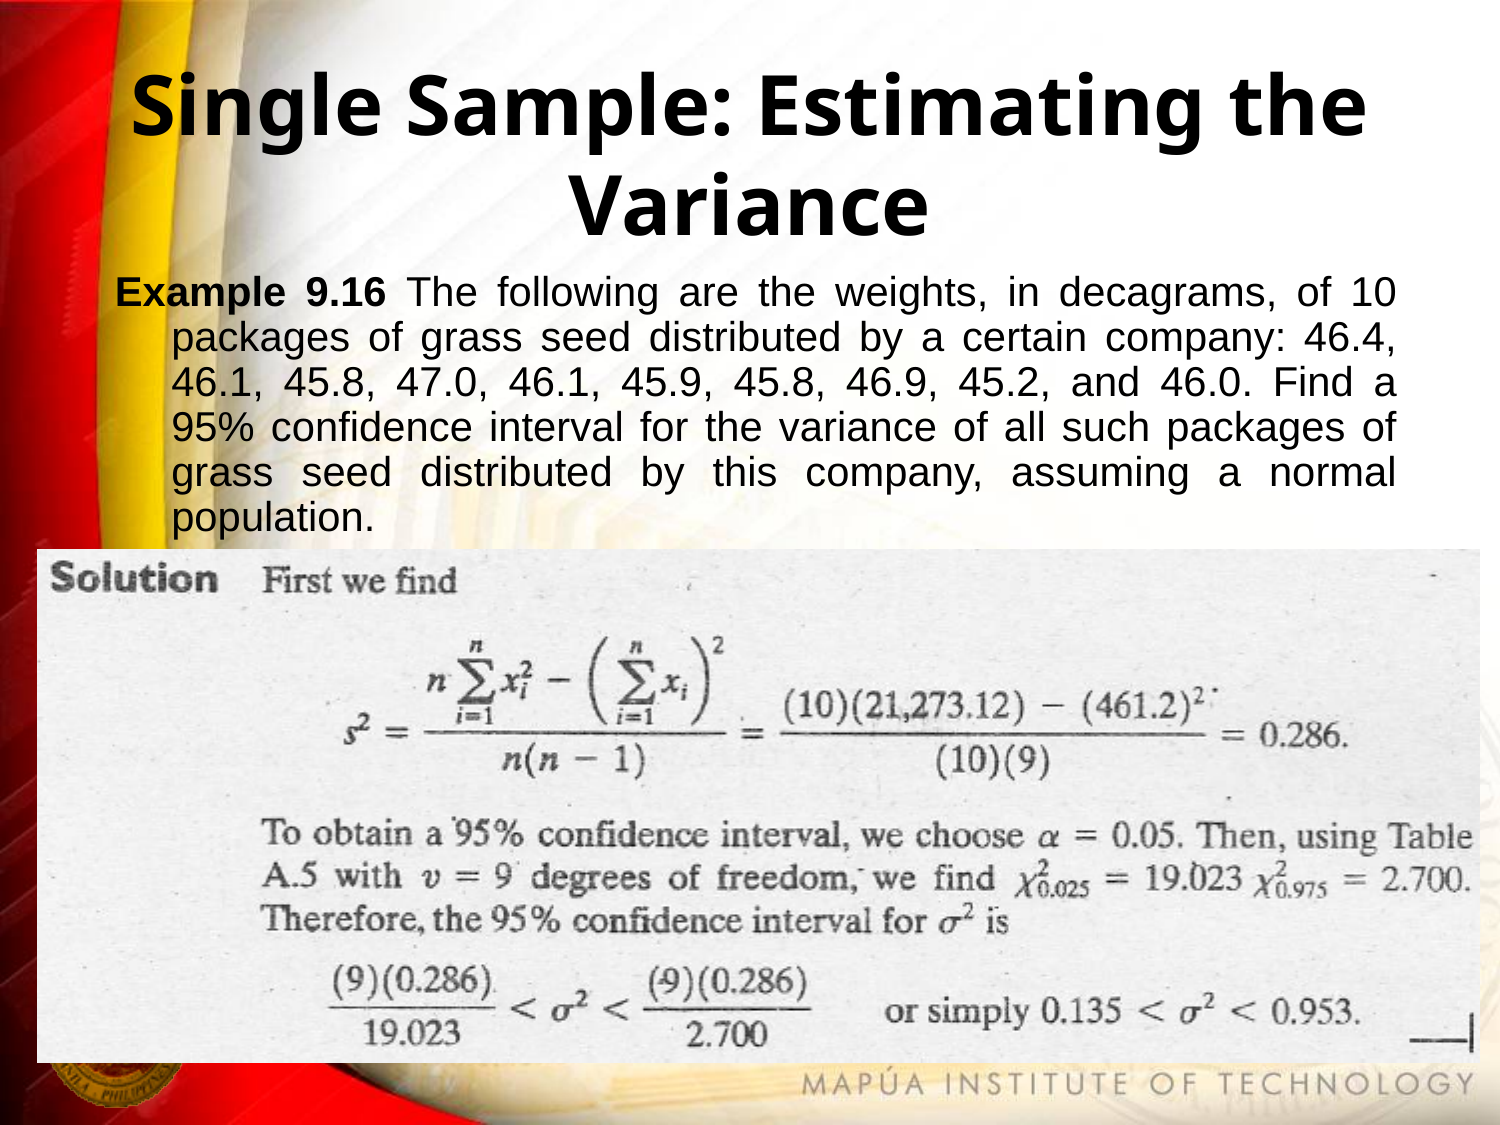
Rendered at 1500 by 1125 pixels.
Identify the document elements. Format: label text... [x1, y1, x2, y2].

title Single Sample: Estimating the Variance [75, 45, 1425, 233]
list Example 9.16 The following are the weights, in decagrams, of 10 packages of grass seed distributed by a certain company: 46.4, 46.1, 45.8, 47.0, 46.1, 45.9, 45.8, 46.9, 45.2, and 46.0. Find a 95% confidence interval for the variance of all such packages of grass seed distributed by this company, assuming a normal population. [99, 262, 1413, 548]
picture [0, 0, 1500, 1125]
